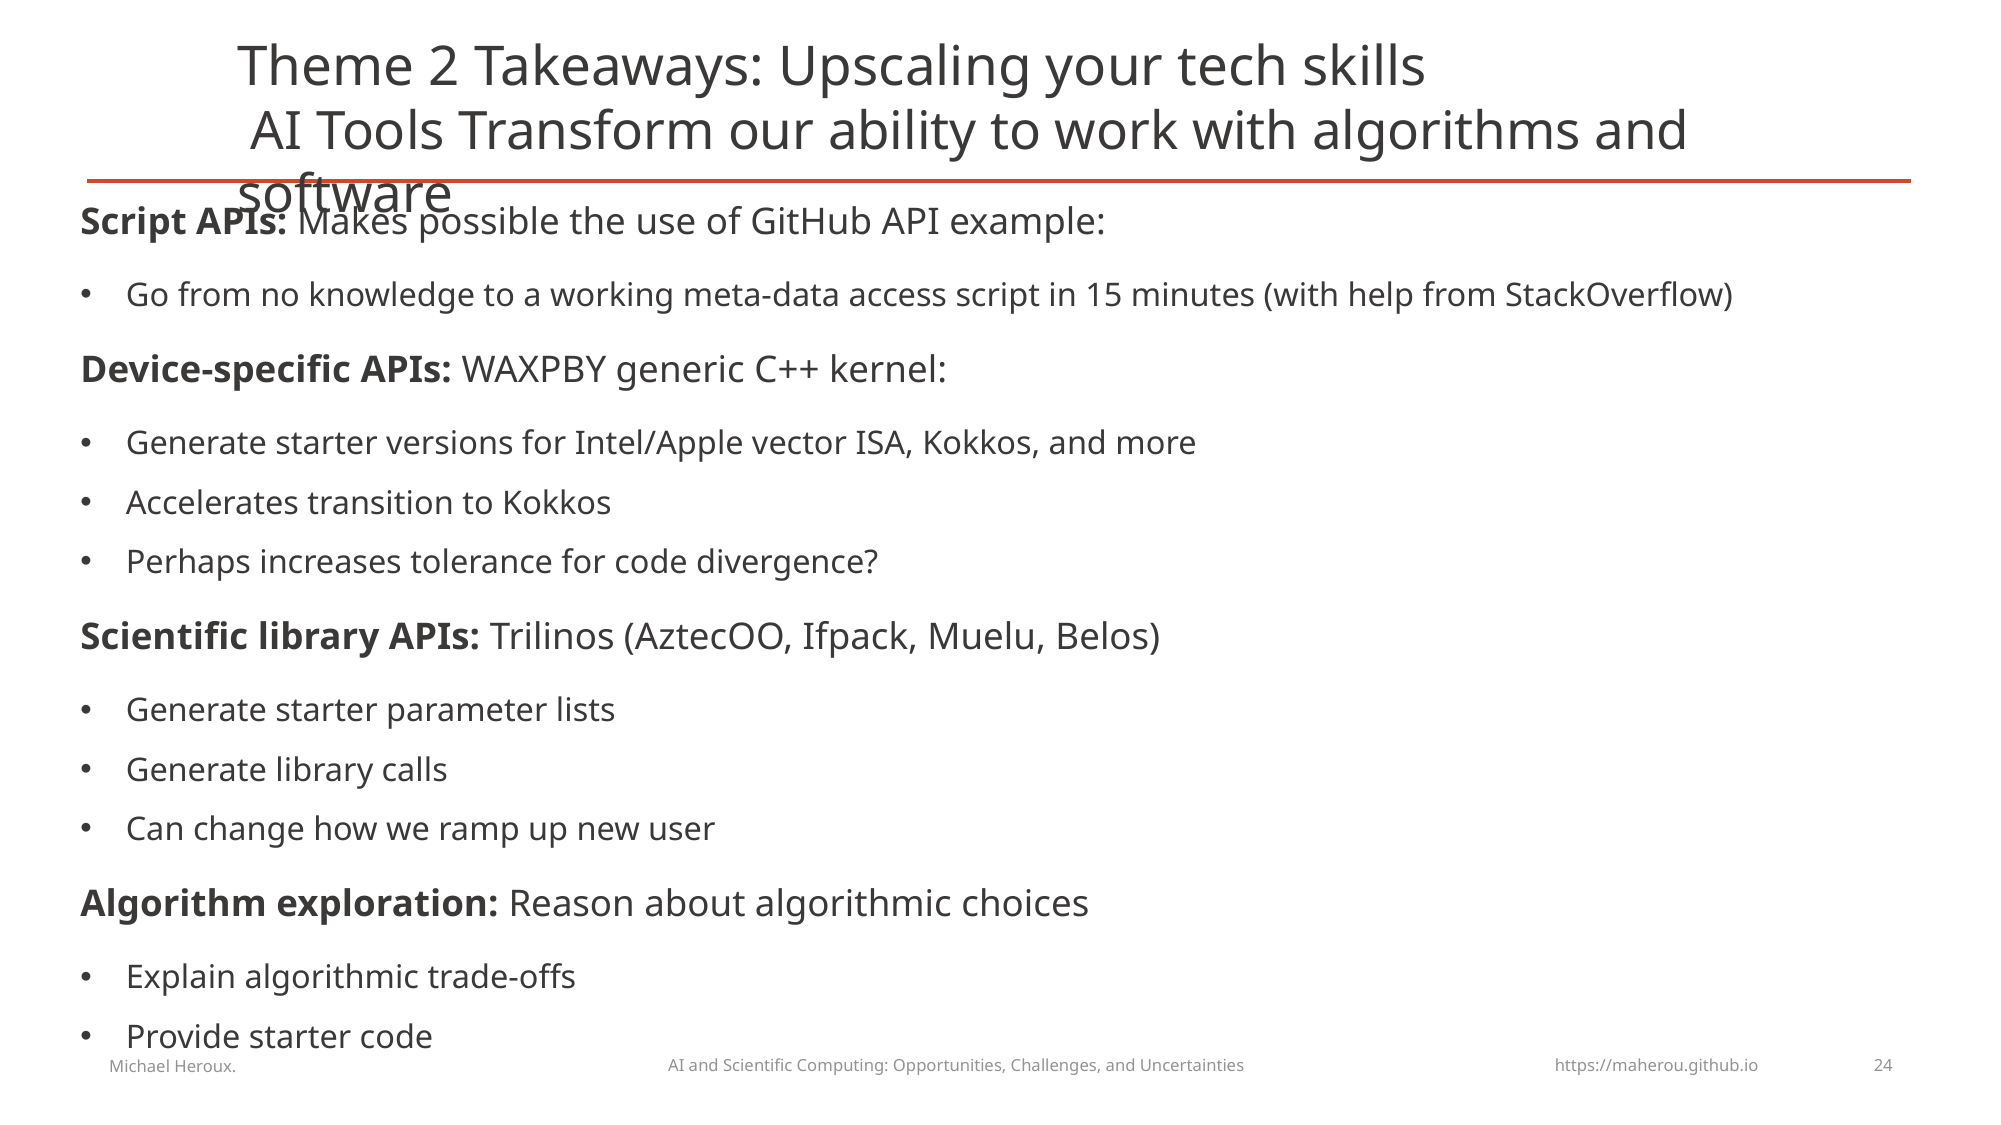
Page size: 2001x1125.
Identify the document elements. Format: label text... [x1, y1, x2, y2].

slide_number https://maherou.github.io 24 [1370, 1054, 1908, 1078]
title Theme 2 Takeaways: Upscaling your tech skills AI Tools Transform our ability to work with algorithms and software [221, 23, 1782, 189]
slide_number Michael Heroux. [68, 1068, 607, 1078]
footer AI and Scientific Computing: Opportunities, Challenges, and Uncertainties [645, 1068, 1268, 1078]
text_box Script APIs: Makes possible the use of GitHub API example: Go from no knowledge to a working meta-data access script in 15 minutes (with help from StackOverflow) Device-specific APIs: WAXPBY generic C++ kernel: Generate starter versions for Intel/Apple vector ISA, Kokkos, and more Accelerates transition to Kokkos Perhaps increases tolerance for code divergence? Scientific library APIs: Trilinos (AztecOO, Ifpack, Muelu, Belos) Generate starter parameter lists Generate library calls Can change how we ramp up new user Algorithm exploration: Reason about algorithmic choices Explain algorithmic trade-offs Provide starter code [65, 189, 1894, 1068]
